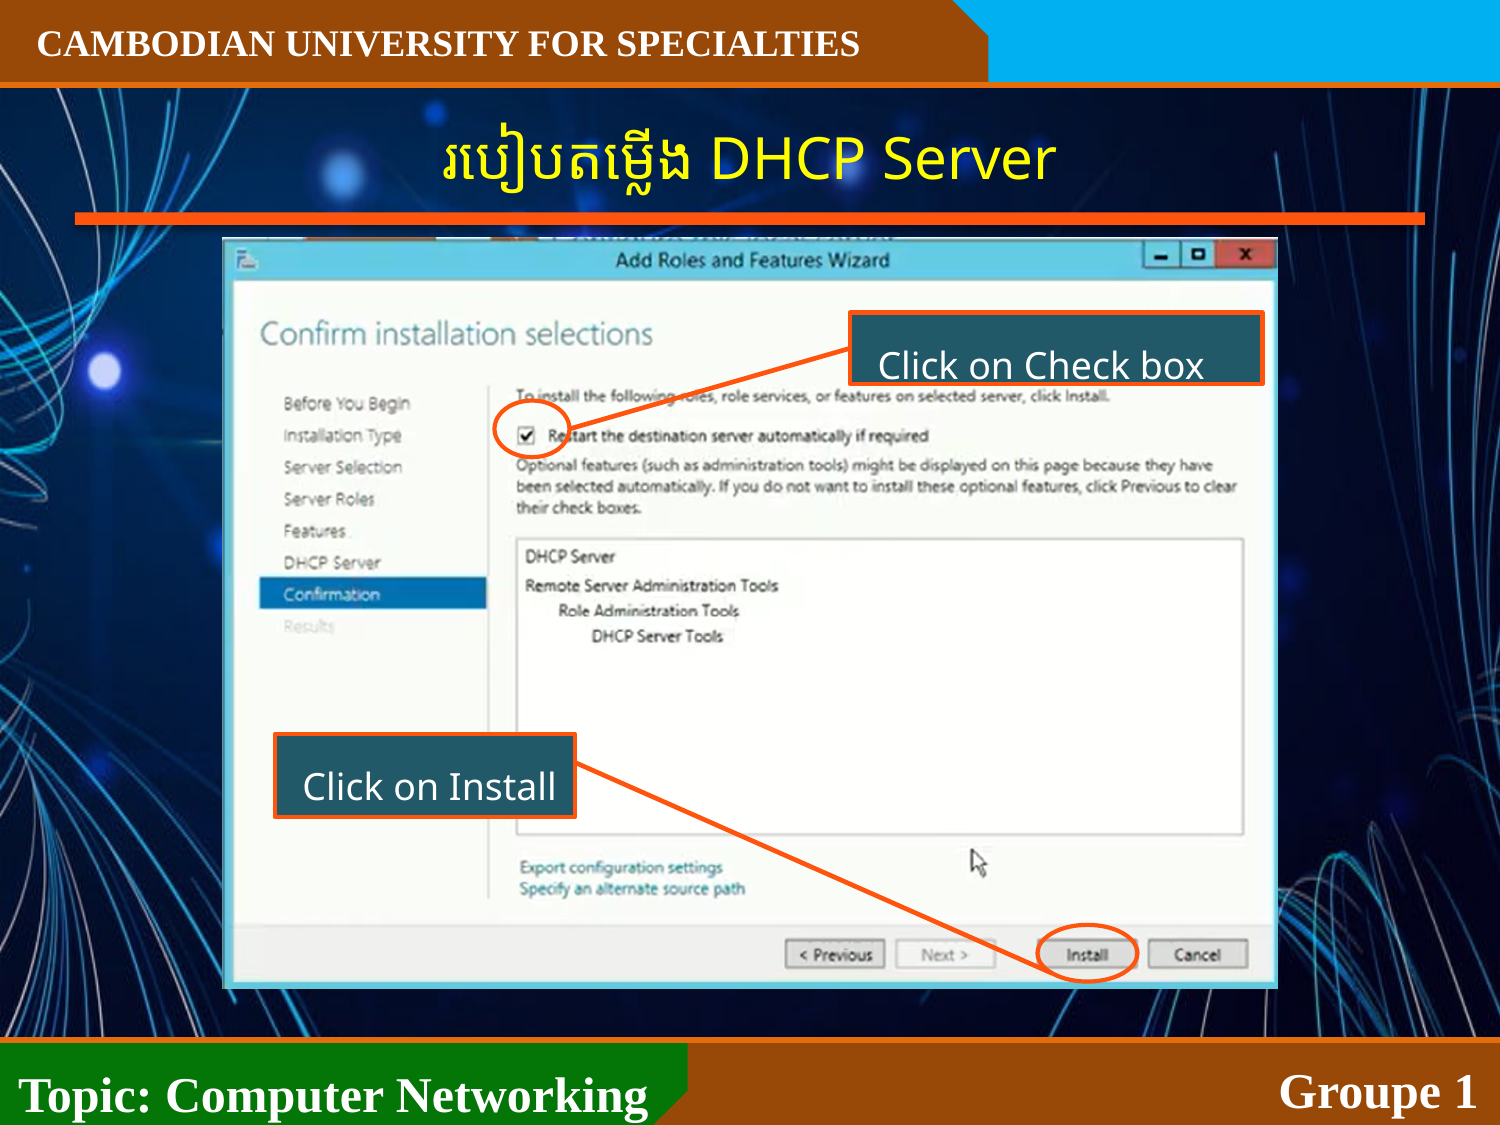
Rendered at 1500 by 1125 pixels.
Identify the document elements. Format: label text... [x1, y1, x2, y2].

text_box របៀបតម្លើង DHCP Server [74, 114, 1425, 199]
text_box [274, 710, 1053, 974]
picture [0, 88, 1500, 1037]
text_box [569, 289, 1263, 430]
